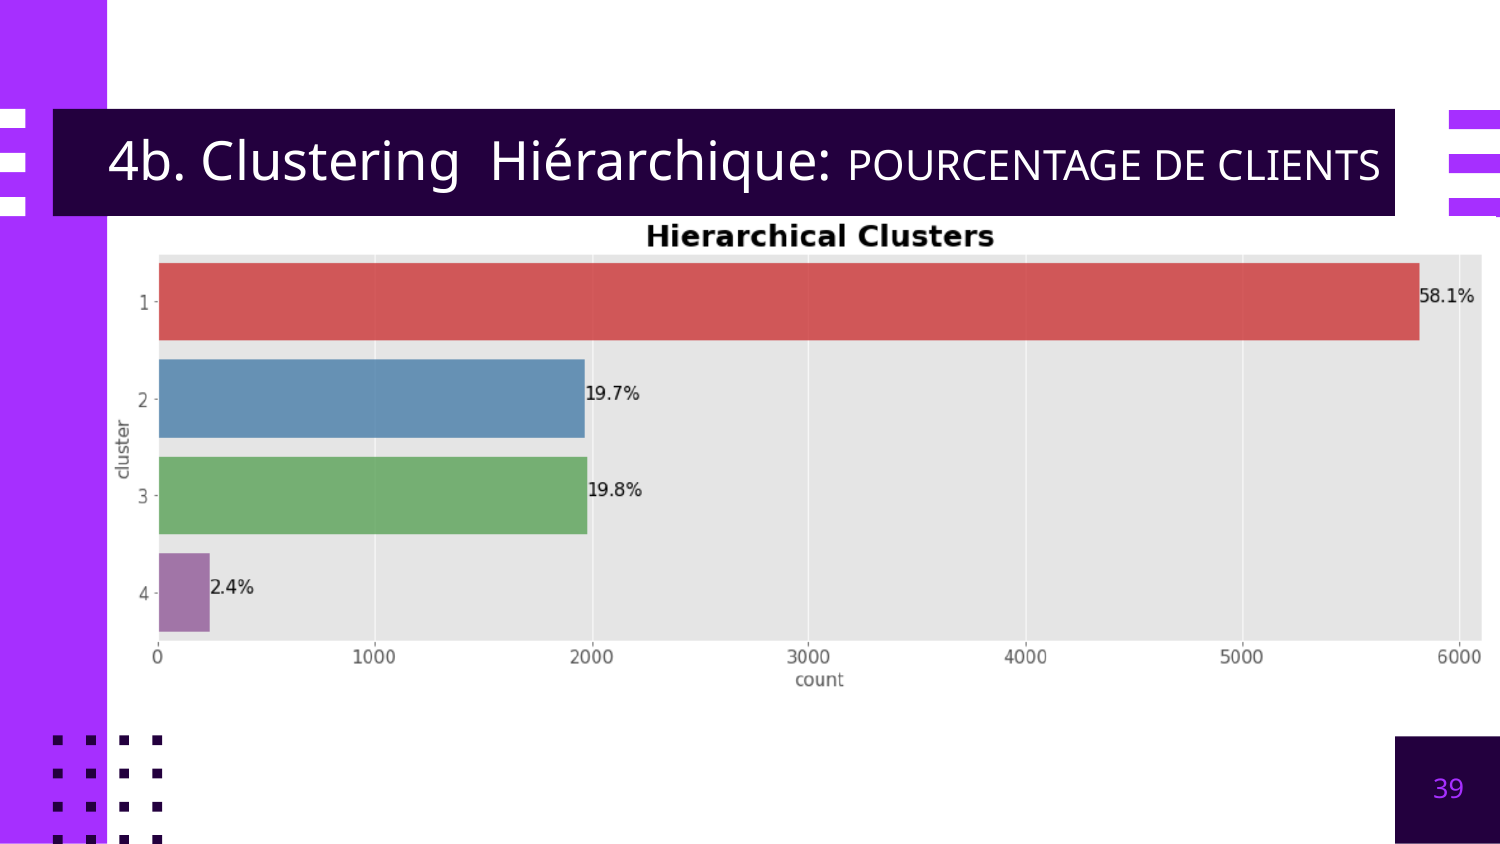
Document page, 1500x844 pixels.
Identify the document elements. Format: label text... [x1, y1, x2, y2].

title 4b. Clustering Hiérarchique: POURCENTAGE DE CLIENTS [108, 108, 1396, 215]
slide_number 39 [1395, 736, 1500, 844]
picture [108, 215, 1496, 714]
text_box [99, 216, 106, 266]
